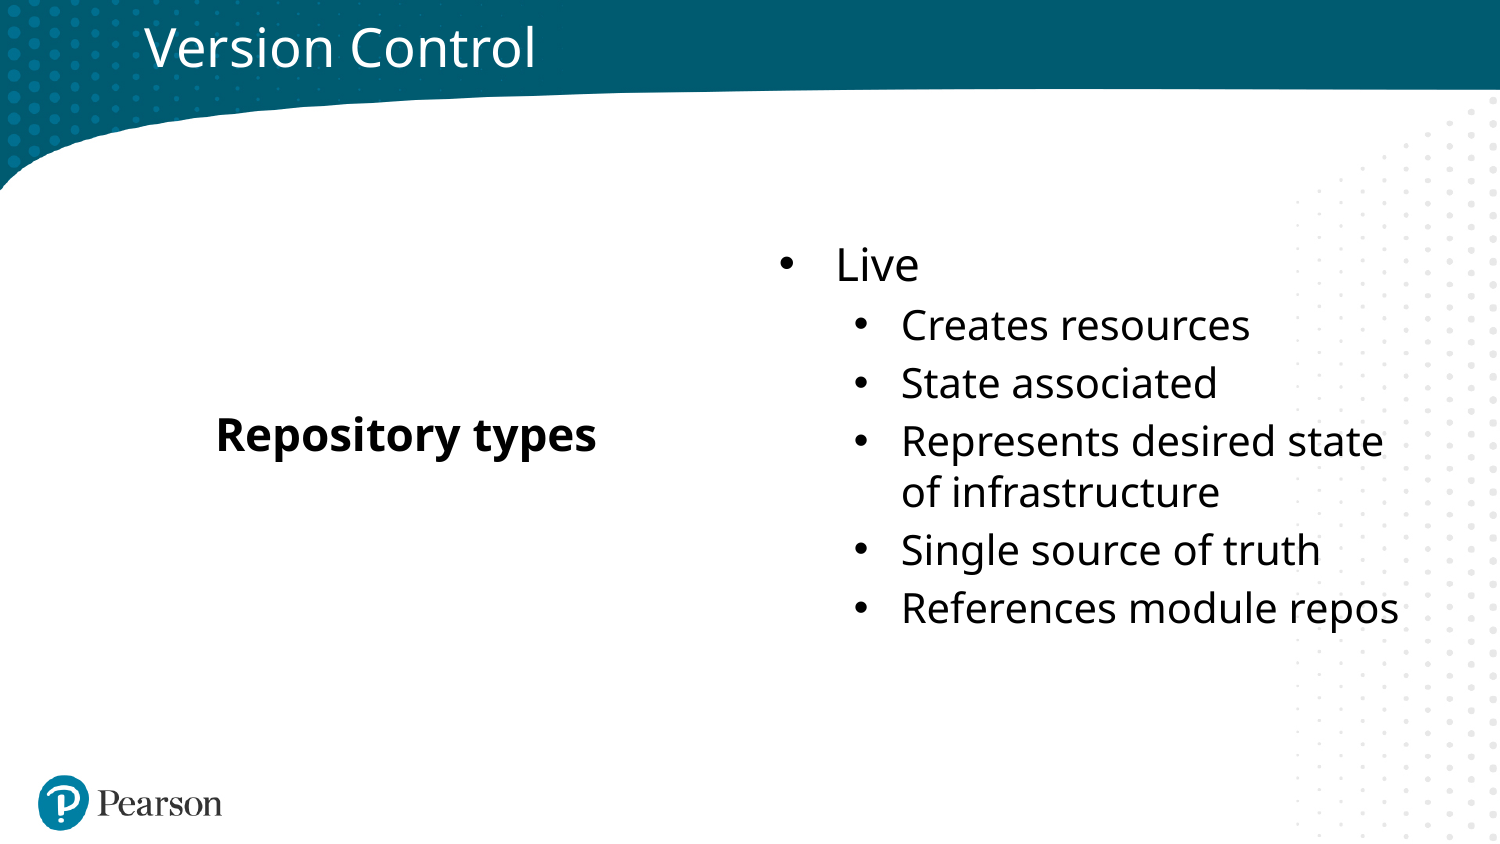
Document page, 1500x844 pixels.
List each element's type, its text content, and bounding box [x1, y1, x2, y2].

list Live Creates resources State associated Represents desired state of infrastructure Single source of truth References module repos [763, 155, 1427, 713]
list Repository types [75, 155, 738, 712]
title Version Control [130, 6, 1369, 98]
picture [0, 90, 1500, 844]
